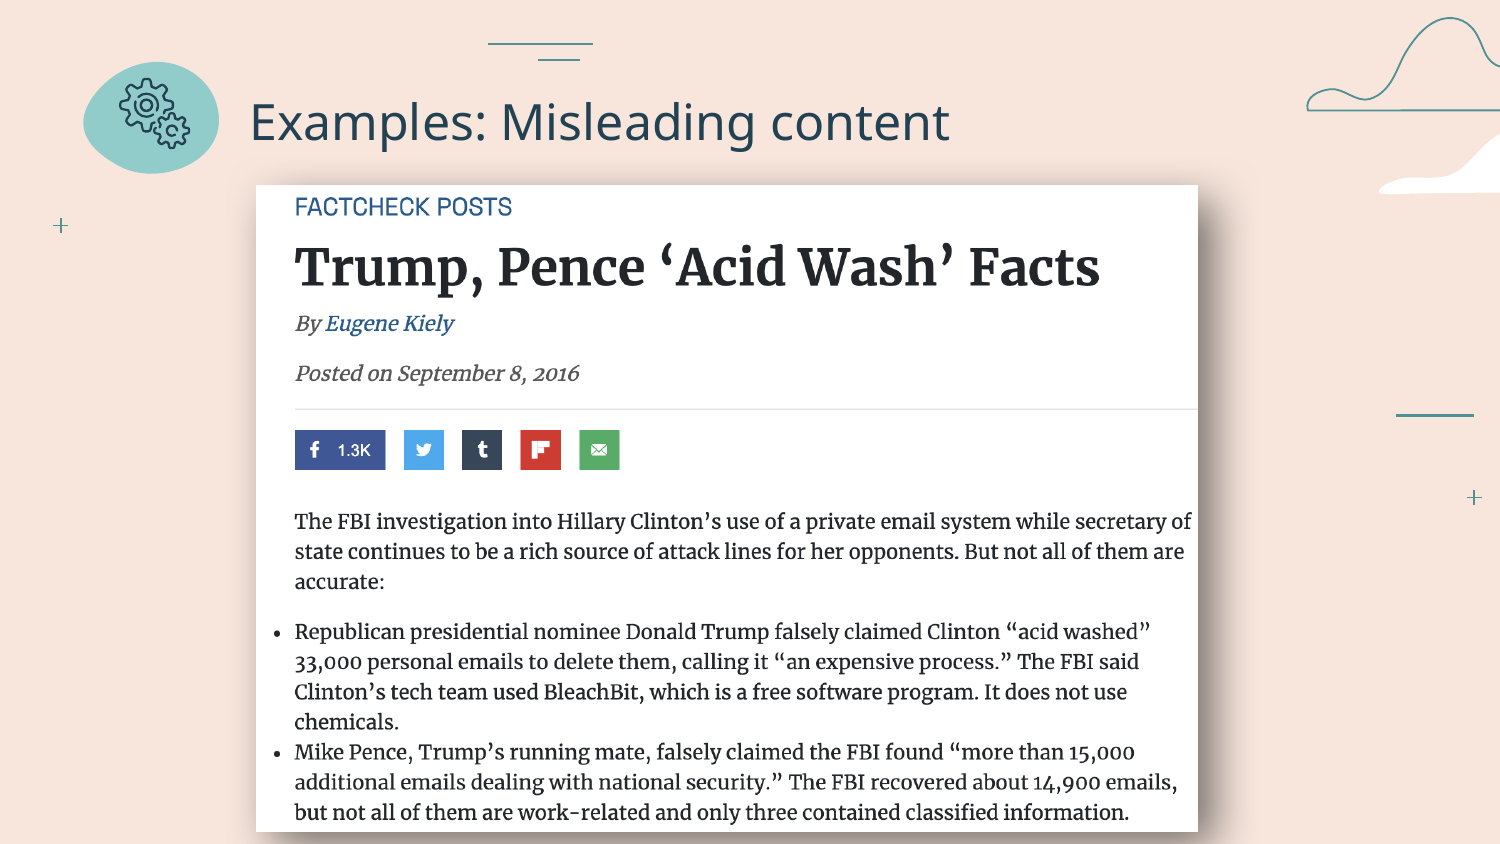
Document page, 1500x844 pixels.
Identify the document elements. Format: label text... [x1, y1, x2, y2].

picture [255, 184, 1199, 832]
title Examples: Misleading content [234, 86, 1397, 150]
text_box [82, 61, 227, 175]
